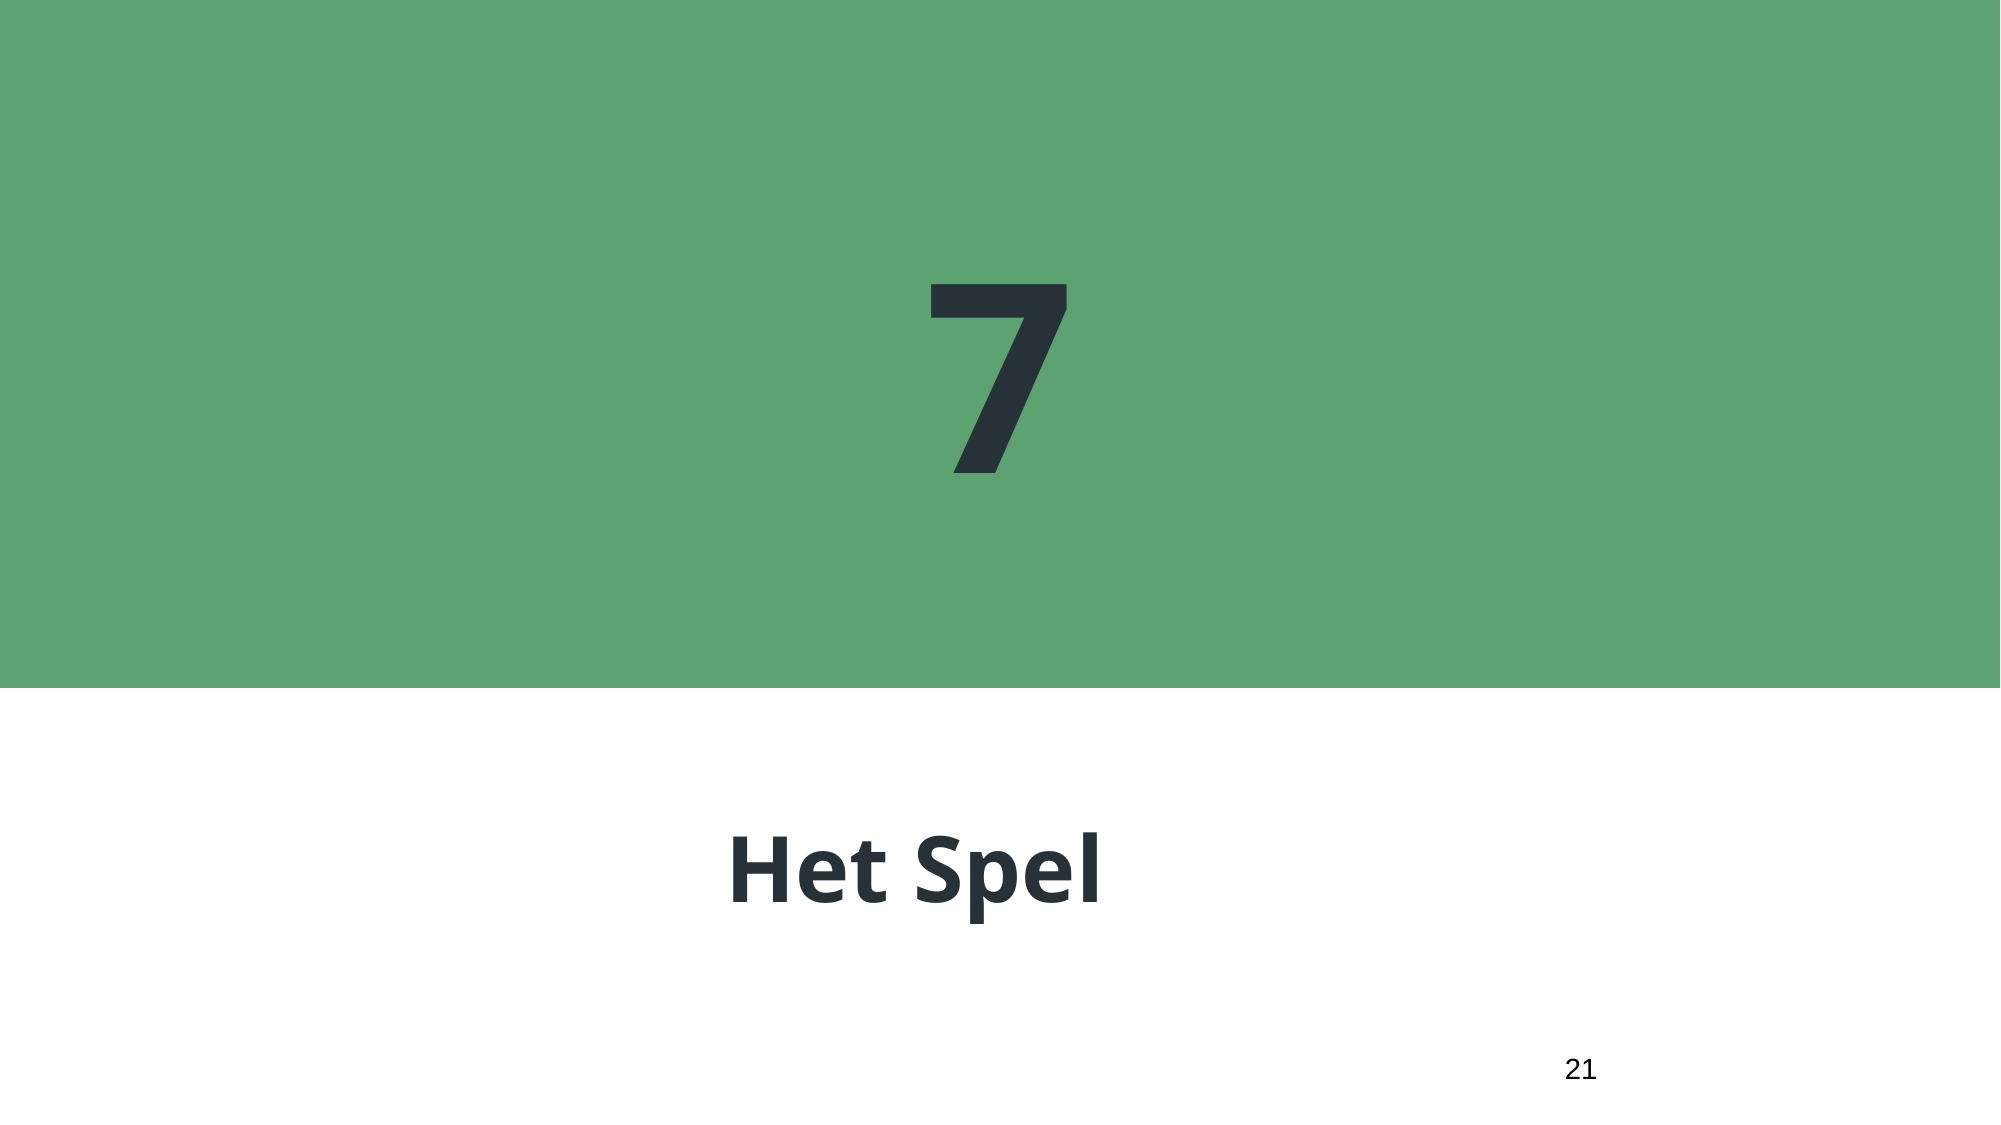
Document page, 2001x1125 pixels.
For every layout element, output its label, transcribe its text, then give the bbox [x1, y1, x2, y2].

slide_number 21 [1550, 1042, 2000, 1103]
text_box Het Spel [687, 795, 1313, 955]
text_box 7 [327, 222, 1673, 553]
